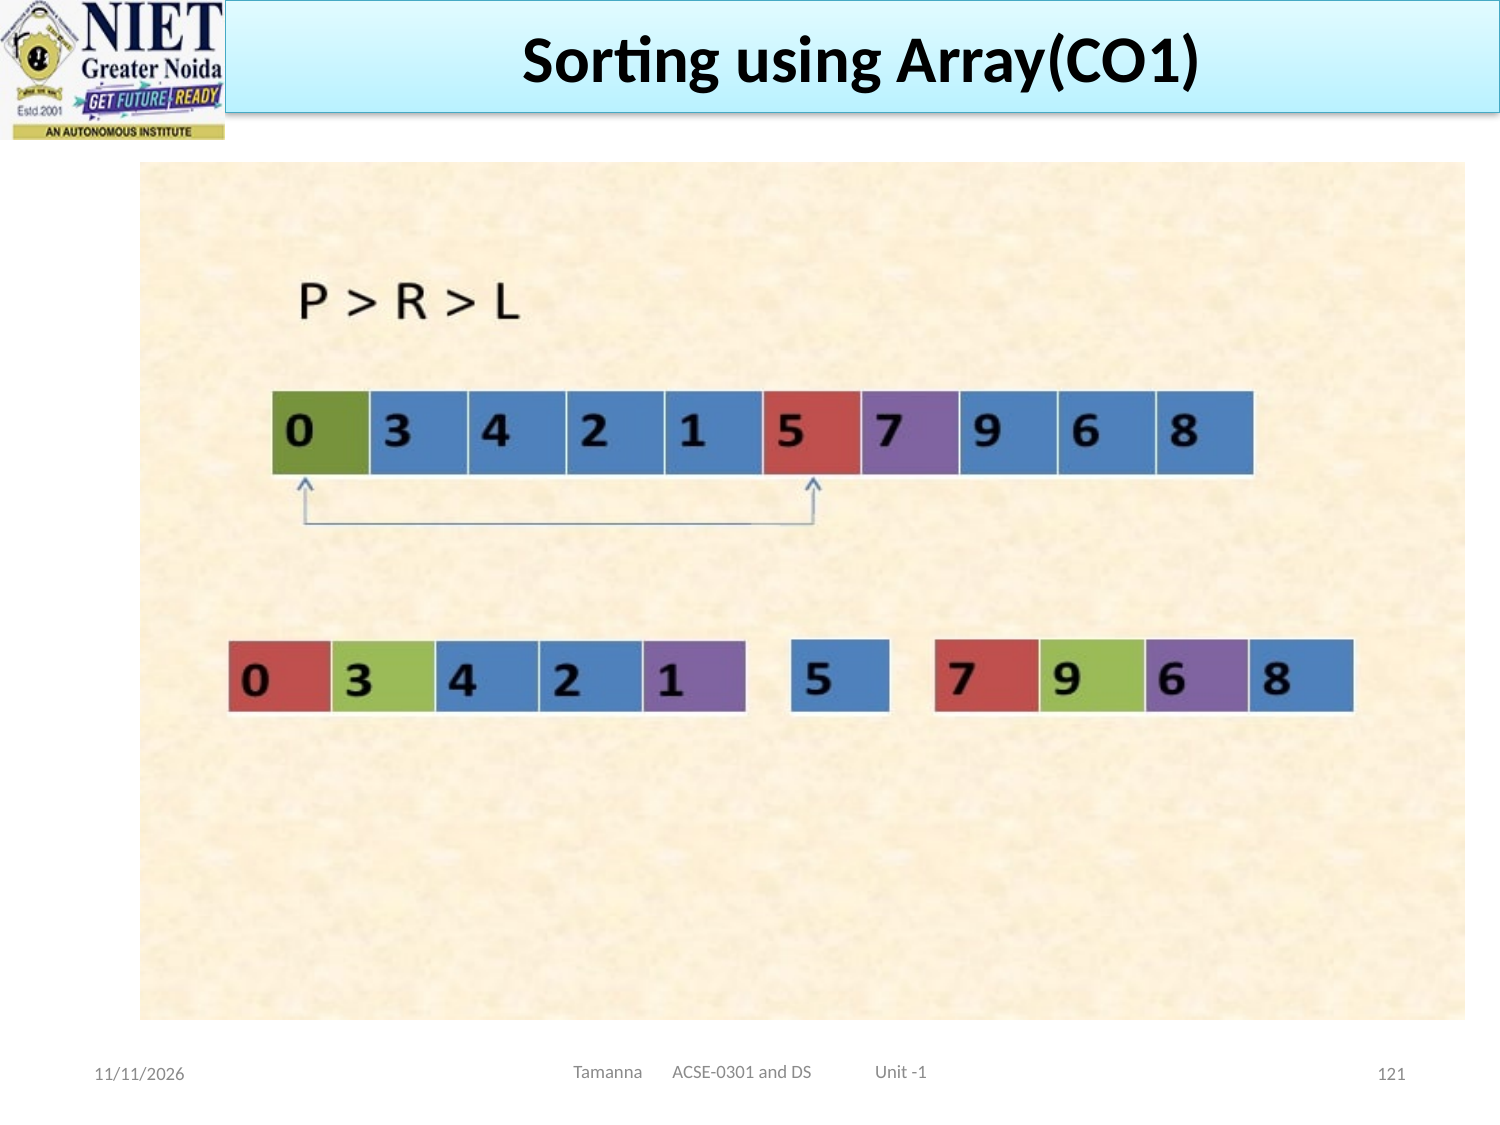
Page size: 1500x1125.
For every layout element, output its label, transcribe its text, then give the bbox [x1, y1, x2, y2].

slide_number 121 [1083, 1042, 1421, 1103]
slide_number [79, 1042, 417, 1103]
picture [0, 0, 225, 140]
footer Tamanna ACSE-0301 and DS Unit -1 [496, 1042, 1004, 1103]
text_box Sorting using Array(CO1) [225, 0, 1500, 113]
picture [140, 162, 1465, 1020]
